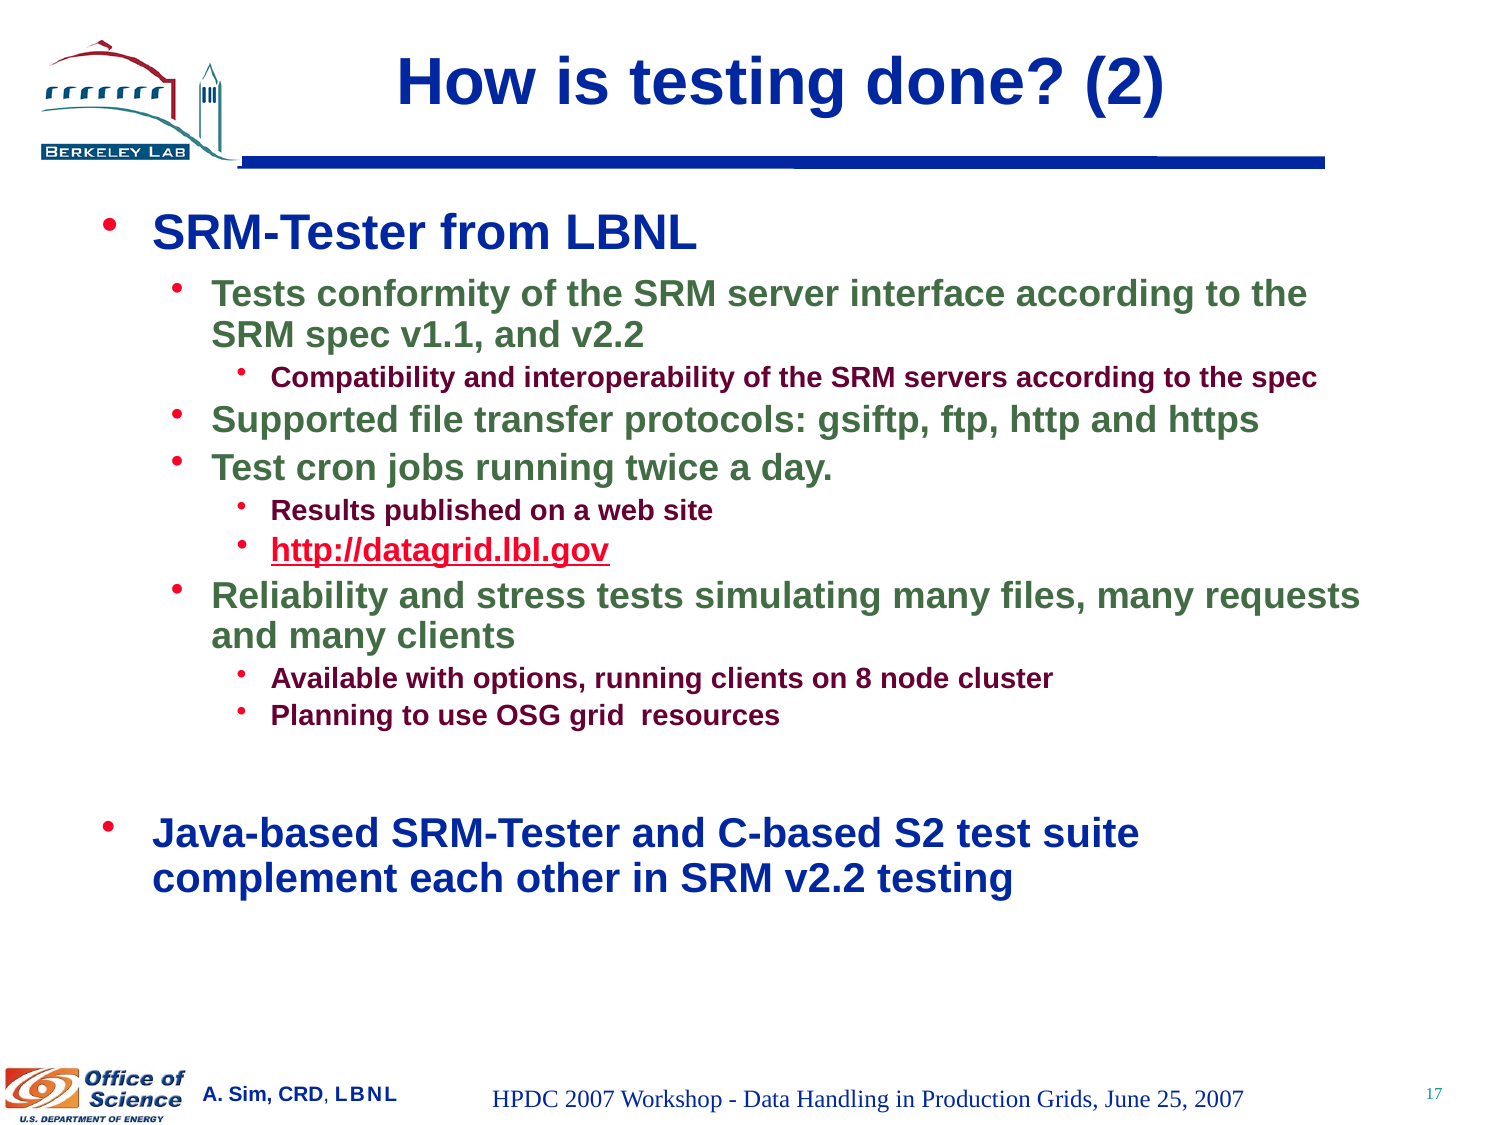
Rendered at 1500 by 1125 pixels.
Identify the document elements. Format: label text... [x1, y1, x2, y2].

picture [1, 1064, 188, 1125]
title How is testing done? (2) [236, 0, 1326, 156]
list SRM-Tester from LBNL Tests conformity of the SRM server interface according to the SRM spec v1.1, and v2.2 Compatibility and interoperability of the SRM servers according to the spec Supported file transfer protocols: gsiftp, ftp, http and https Test cron jobs running twice a day. Results published on a web site http://datagrid.lbl.gov Reliability and stress tests simulating many files, many requests and many clients Available with options, running clients on 8 node cluster Planning to use OSG grid resources Java-based SRM-Tester and C-based S2 test suite complement each other in SRM v2.2 testing [86, 199, 1401, 1051]
